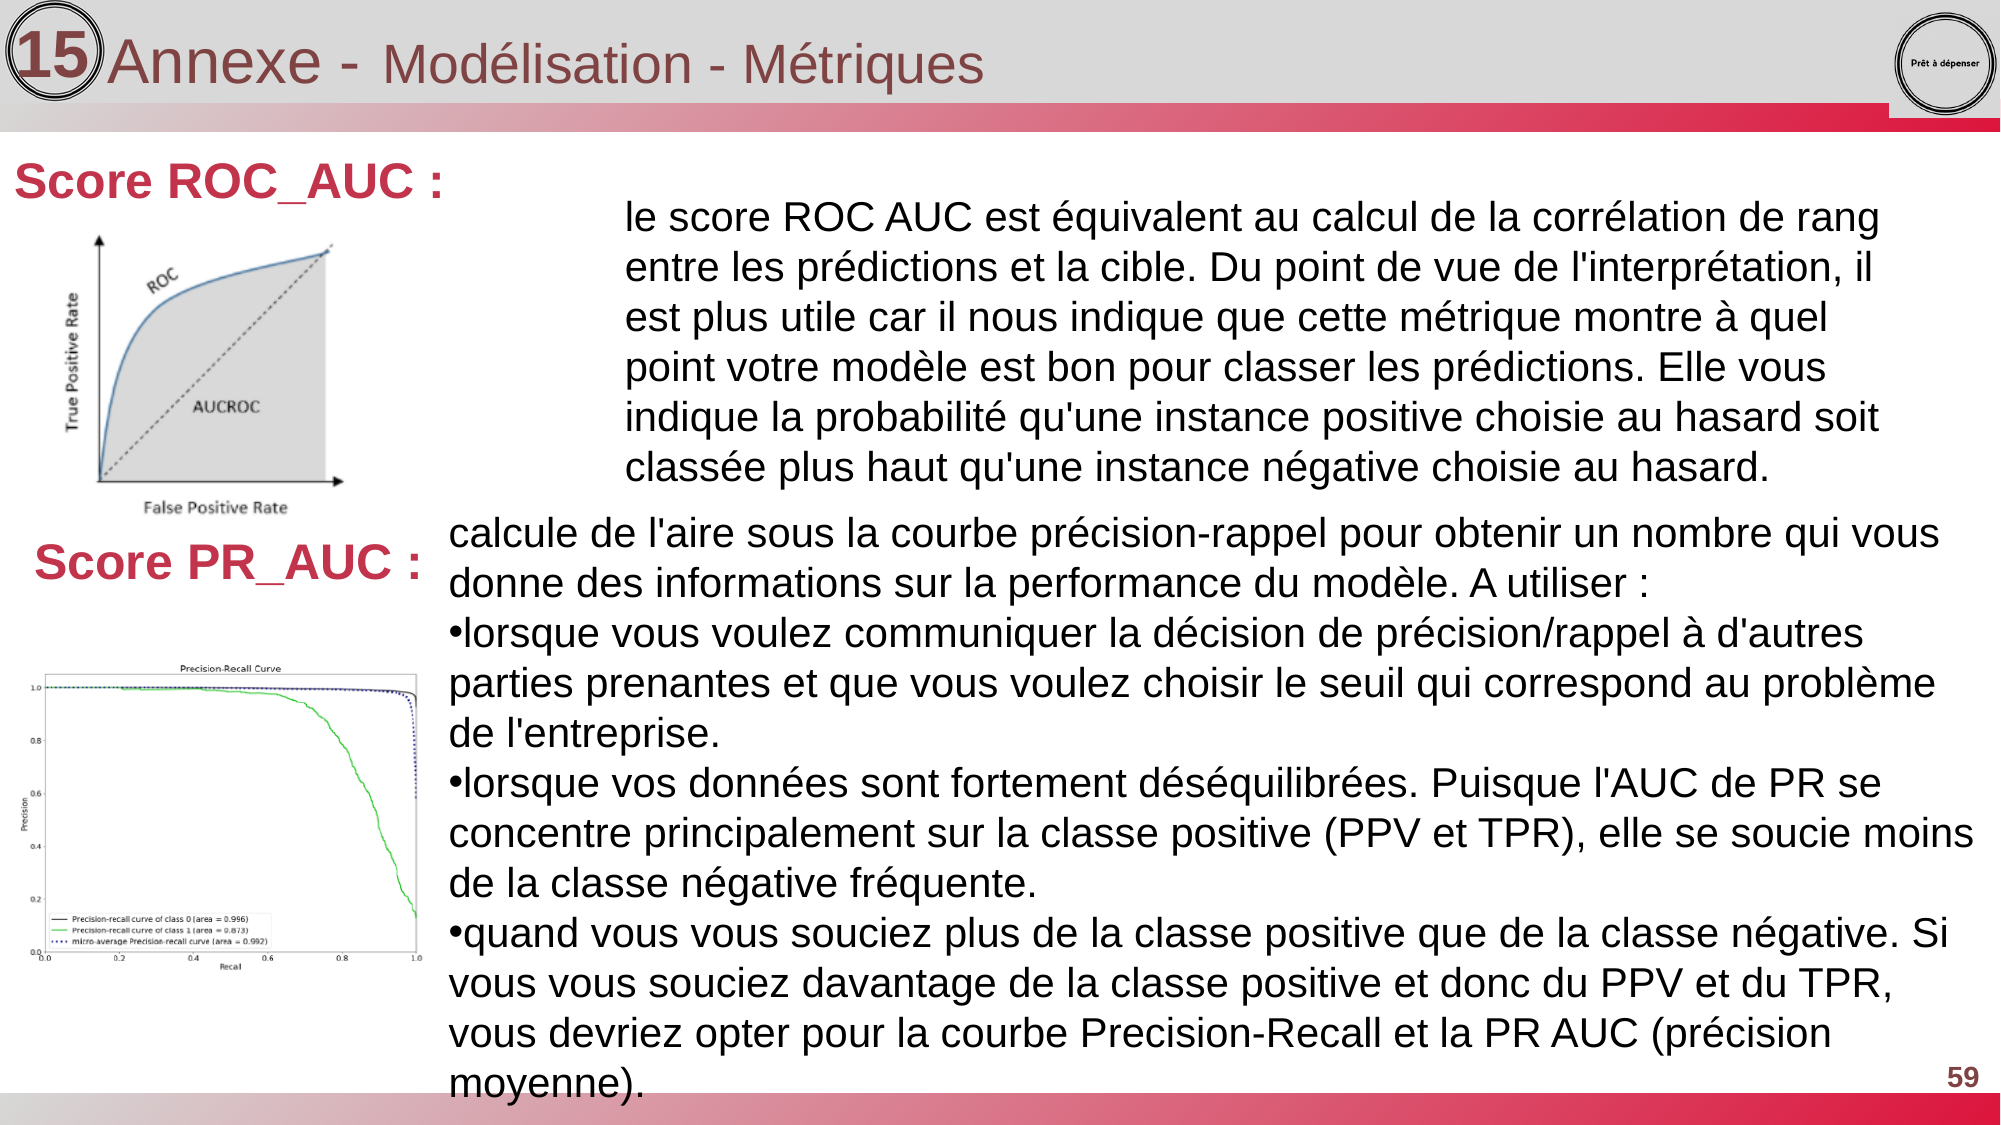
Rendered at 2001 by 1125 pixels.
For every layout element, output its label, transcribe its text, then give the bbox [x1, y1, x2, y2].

picture [1889, 9, 2000, 118]
picture [4, 654, 428, 977]
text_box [0, 0, 2000, 132]
text_box Score ROC_AUC : [0, 140, 556, 216]
picture [0, 0, 107, 103]
picture [49, 216, 359, 527]
text_box Score PR_AUC : [19, 522, 433, 597]
text_box [0, 1092, 2000, 1125]
text_box le score ROC AUC est équivalent au calcul de la corrélation de rang entre les prédictions et la cible. Du point de vue de l'interprétation, il est plus utile car il nous indique que cette métrique montre à quel point votre modèle est bon pour classer les prédictions. Elle vous indique la probabilité qu'une instance positive choisie au hasard soit classée plus haut qu'une instance négative choisie au hasard. [610, 182, 1945, 498]
text_box calcule de l'aire sous la courbe précision-rappel pour obtenir un nombre qui vous donne des informations sur la performance du modèle. A utiliser : lorsque vous voulez communiquer la décision de précision/rappel à d'autres parties prenantes et que vous voulez choisir le seuil qui correspond au problème de l'entreprise. lorsque vos données sont fortement déséquilibrées. Puisque l'AUC de PR se concentre principalement sur la classe positive (PPV et TPR), elle se soucie moins de la classe négative fréquente. quand vous vous souciez plus de la classe positive que de la classe négative. Si vous vous souciez davantage de la classe positive et donc du PPV et du TPR, vous devriez opter pour la courbe Precision-Recall et la PR AUC (précision moyenne). [433, 498, 2000, 1114]
